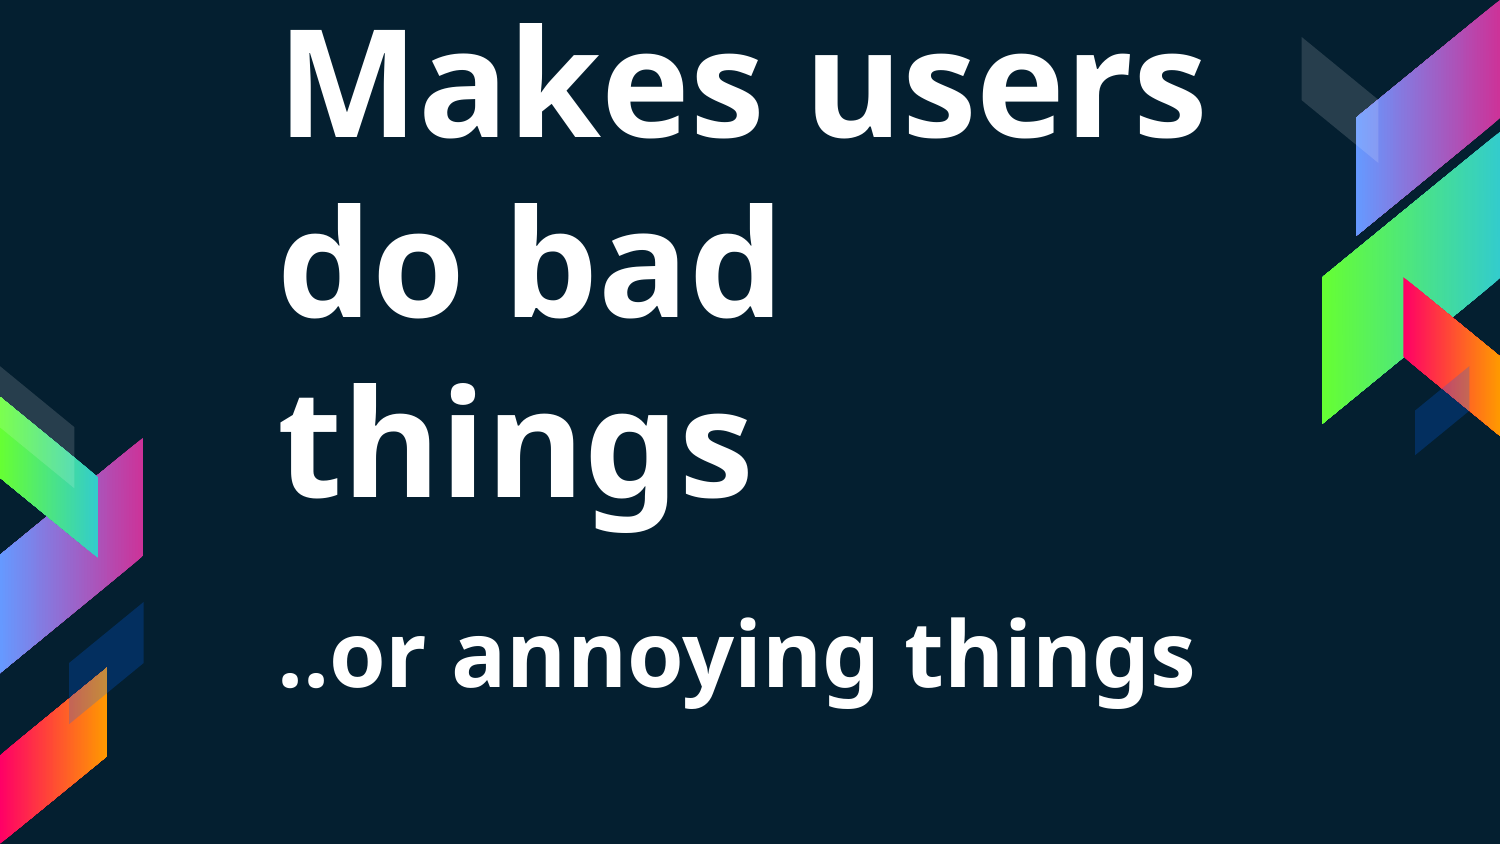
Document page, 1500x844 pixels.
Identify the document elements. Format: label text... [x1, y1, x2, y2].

text_box ..or annoying things [262, 559, 1260, 722]
title Makes users do bad things [262, 380, 1260, 543]
